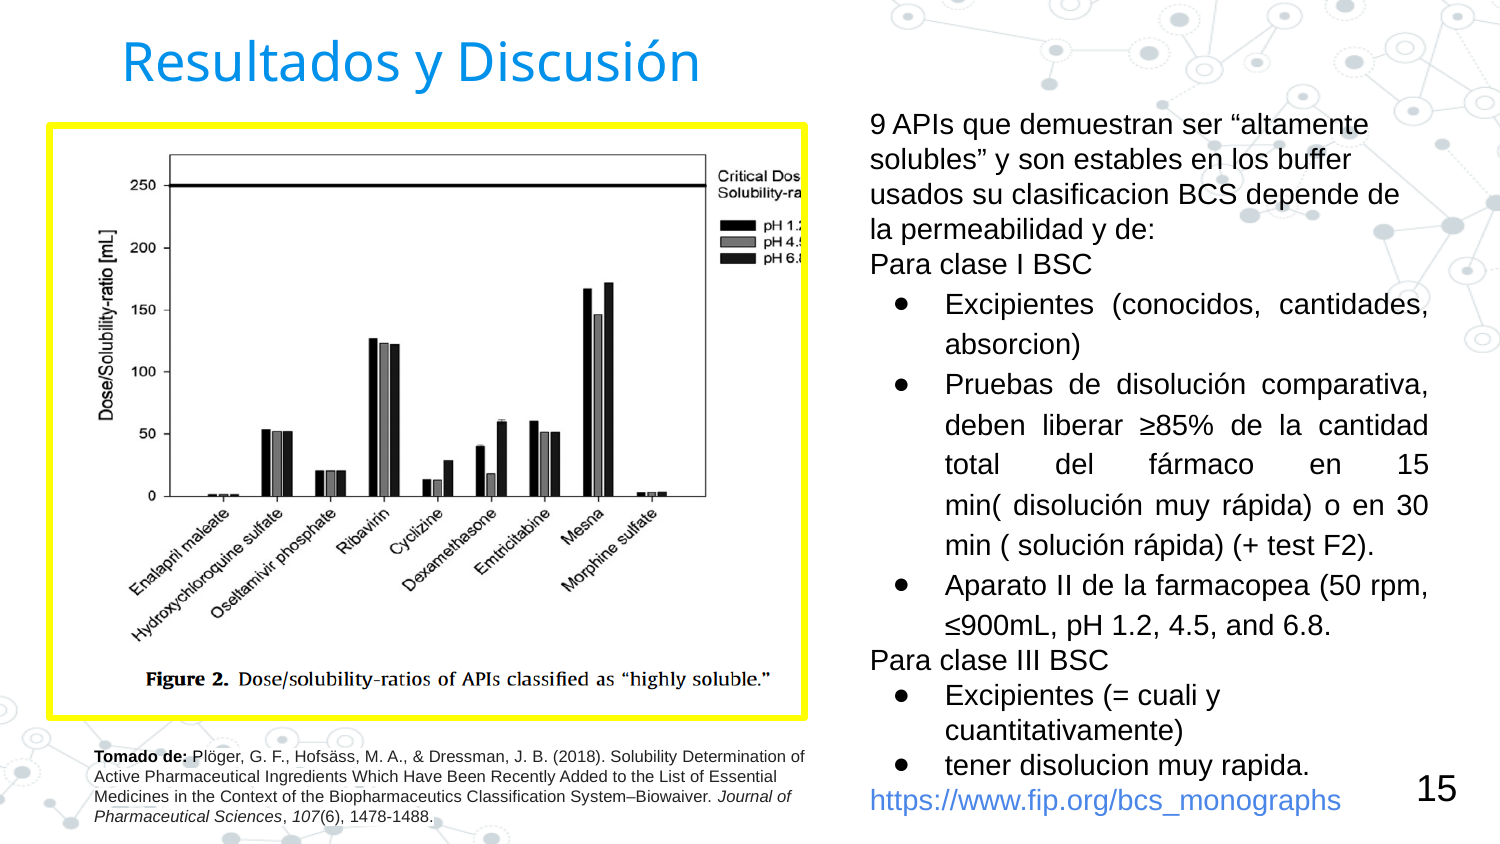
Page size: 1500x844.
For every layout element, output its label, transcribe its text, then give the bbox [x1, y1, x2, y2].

picture [0, 0, 1500, 844]
text_box 9 APIs que demuestran ser “altamente solubles” y son estables en los buffer usados su clasificacion BCS depende de la permeabilidad y de: Para clase I BSC Excipientes (conocidos, cantidades, absorcion) Pruebas de disolución comparativa, deben liberar ≥85% de la cantidad total del fármaco en 15 min( disolución muy rápida) o en 30 min ( solución rápida) (+ test F2). Aparato II de la farmacopea (50 rpm, ≤900mL, pH 1.2, 4.5, and 6.8. Para clase III BSC Excipientes (= cuali y cuantitativamente) tener disolucion muy rapida. https://www.fip.org/bcs_monographs [854, 90, 1445, 822]
text_box 15 [1401, 748, 1481, 822]
text_box Tomado de: Plöger, G. F., Hofsäss, M. A., & Dressman, J. B. (2018). Solubility Determination of Active Pharmaceutical Ingredients Which Have Been Recently Added to the List of Essential Medicines in the Context of the Biopharmaceutics Classification System–Biowaiver. Journal of Pharmaceutical Sciences, 107(6), 1478-1488. [79, 736, 828, 836]
title Resultados y Discusión [106, 7, 1349, 108]
